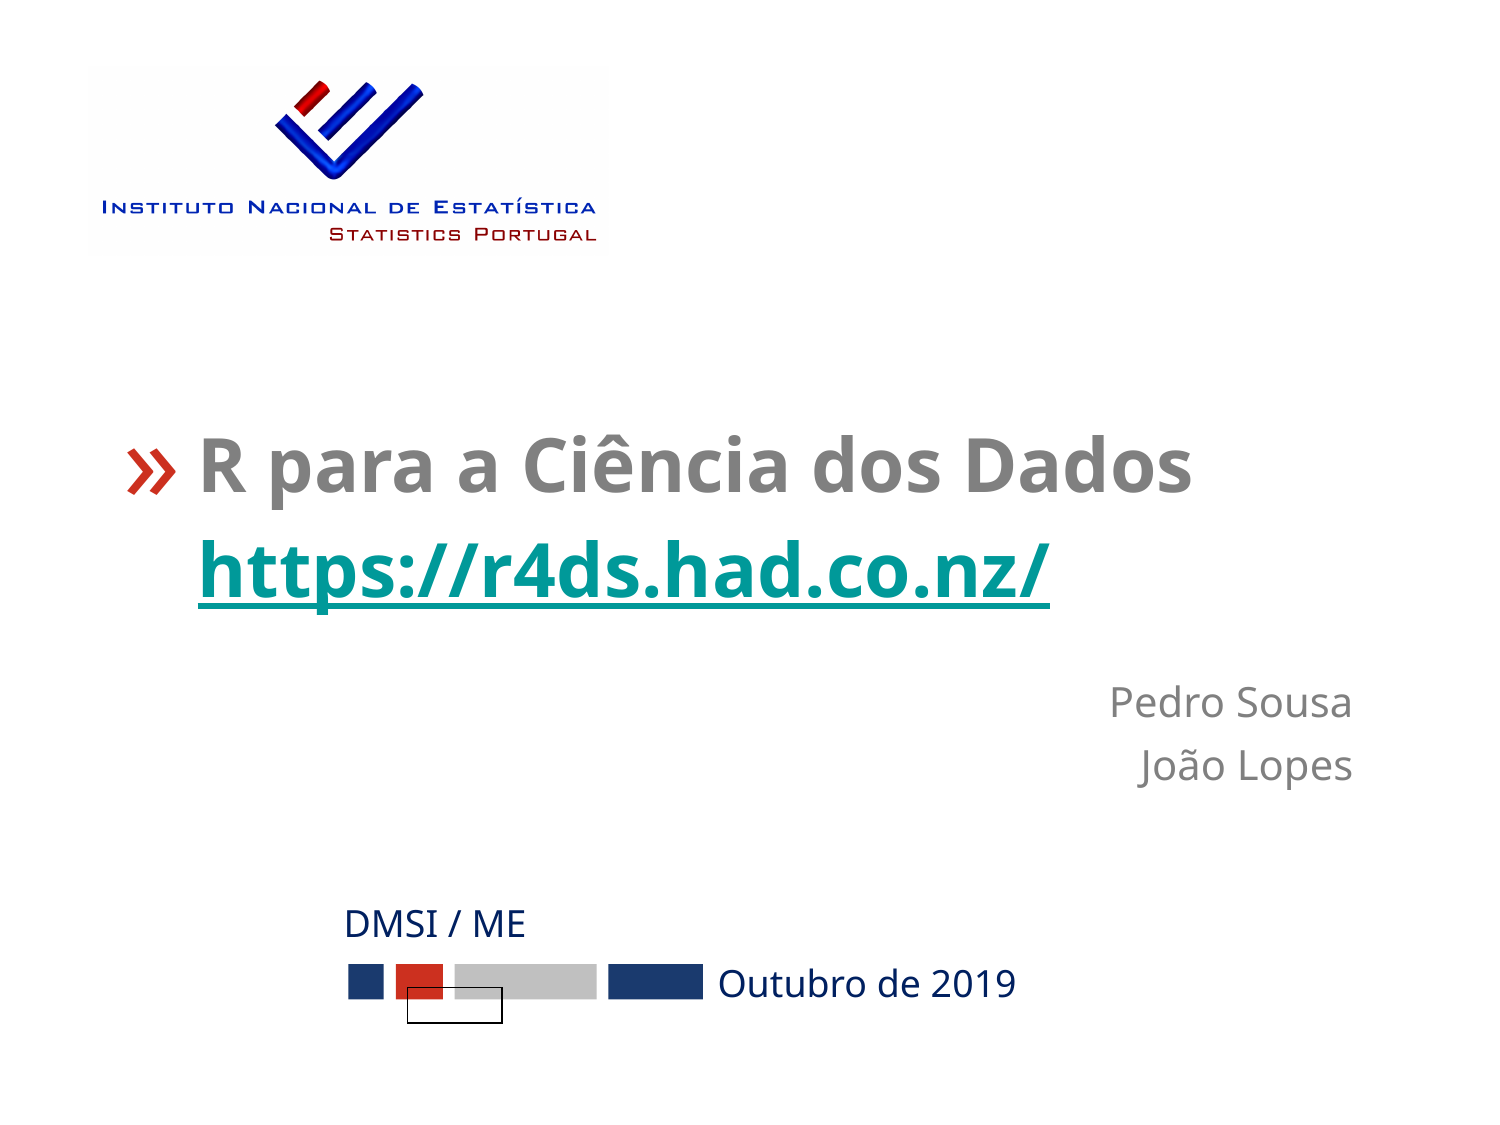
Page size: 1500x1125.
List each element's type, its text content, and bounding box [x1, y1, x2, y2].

text_box [348, 964, 384, 1000]
text_box [395, 964, 443, 1000]
picture [88, 66, 609, 256]
text_box R para a Ciência dos Dados https://r4ds.had.co.nz/ [183, 420, 1400, 551]
text_box Outubro de 2019 [702, 952, 1152, 1012]
text_box [608, 964, 702, 1000]
text_box « [112, 412, 195, 563]
text_box [454, 964, 597, 1000]
text_box Pedro Sousa João Lopes [1094, 668, 1369, 797]
text_box [407, 987, 503, 1024]
text_box DMSI / ME [328, 897, 1428, 976]
